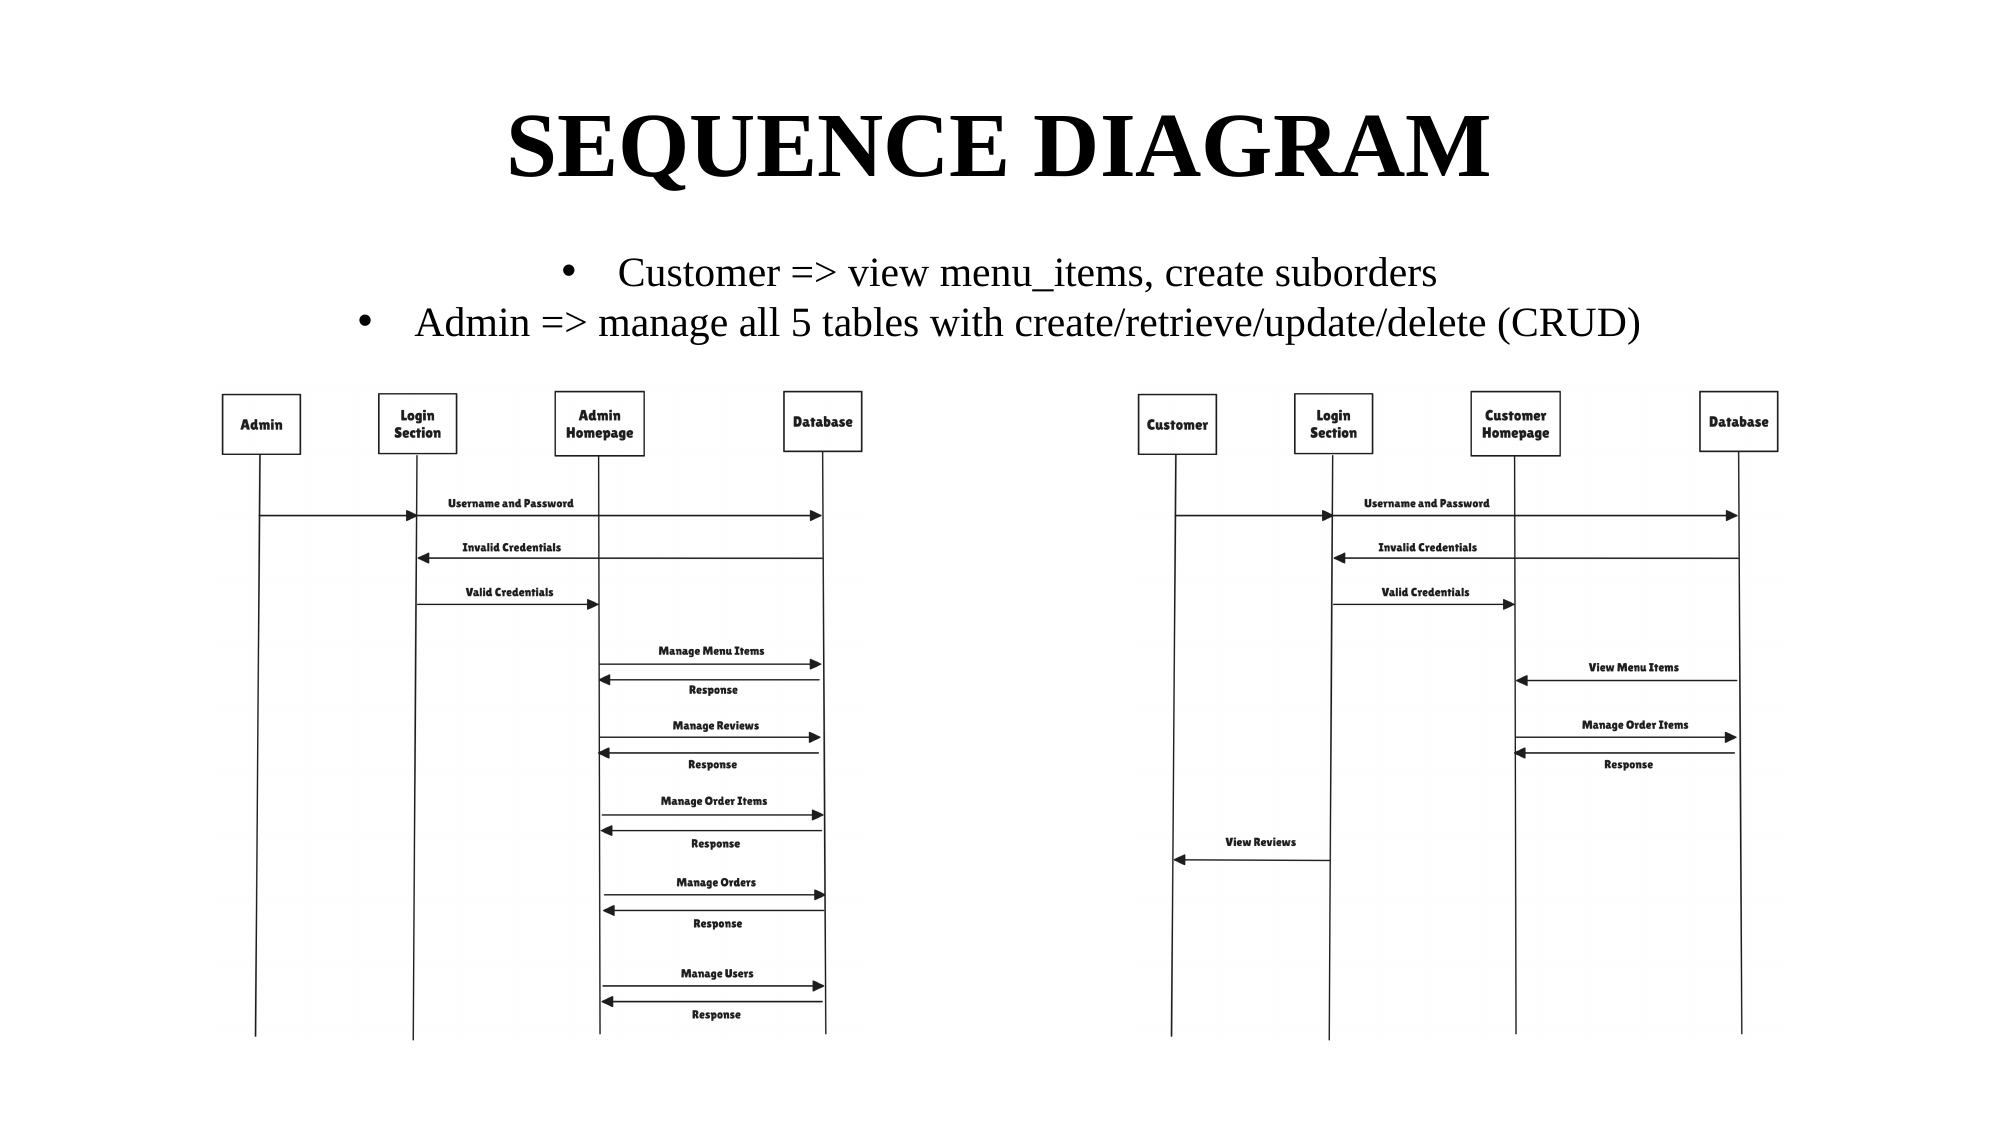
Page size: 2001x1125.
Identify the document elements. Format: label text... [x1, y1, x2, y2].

picture [215, 384, 869, 1048]
picture [1130, 384, 1785, 1048]
text_box SEQUENCE DIAGRAM Customer => view menu_items, create suborders Admin => manage all 5 tables with create/retrieve/update/delete (CRUD) [62, 77, 1938, 353]
